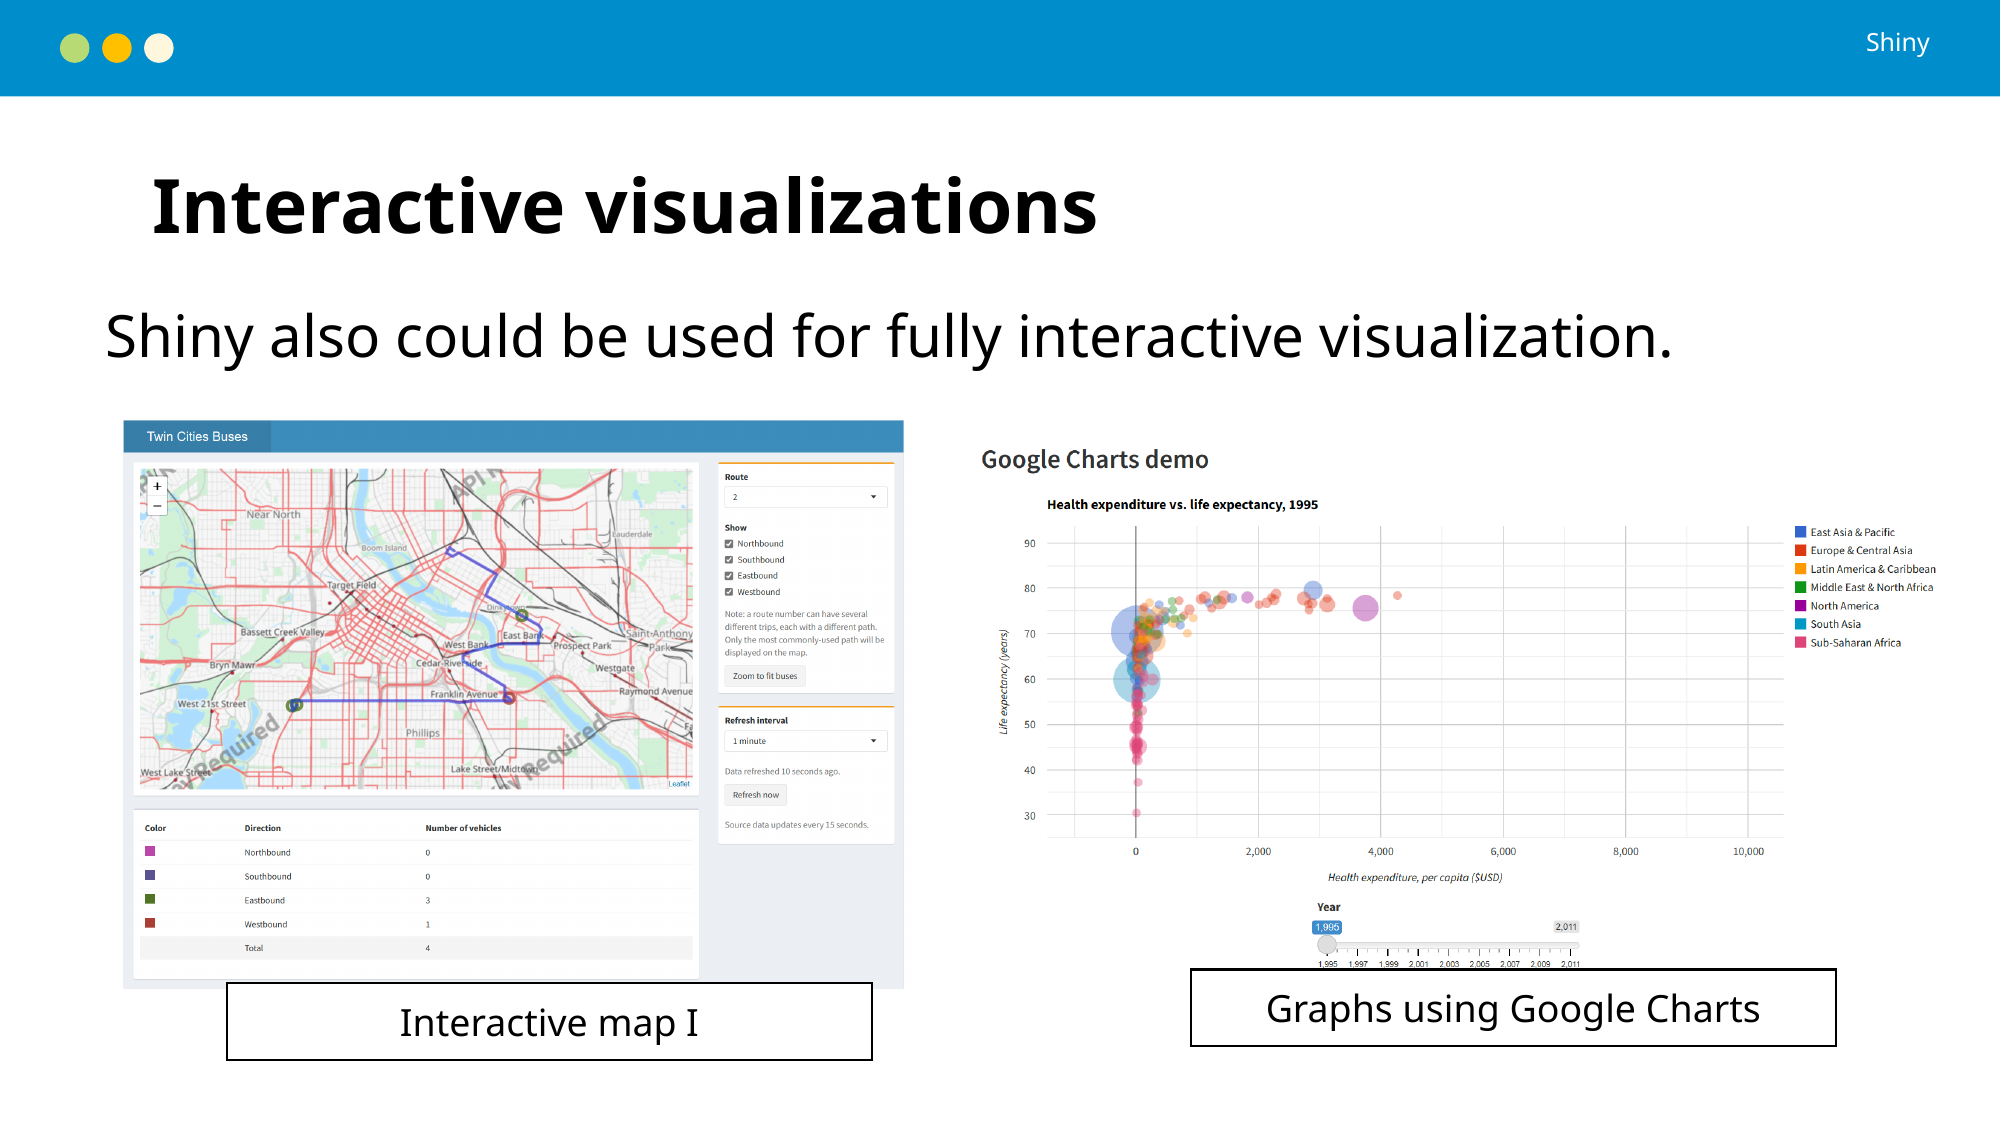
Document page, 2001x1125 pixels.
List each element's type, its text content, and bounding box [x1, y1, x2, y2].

list Shiny also could be used for fully interactive visualization. [90, 299, 1863, 414]
list Shiny [1068, 22, 1946, 69]
text_box Graphs using Google Charts [1190, 989, 1837, 1047]
text_box Interactive map I [226, 989, 873, 1061]
title Interactive visualizations [137, 142, 1863, 278]
picture [966, 433, 1945, 989]
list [112, 413, 913, 989]
